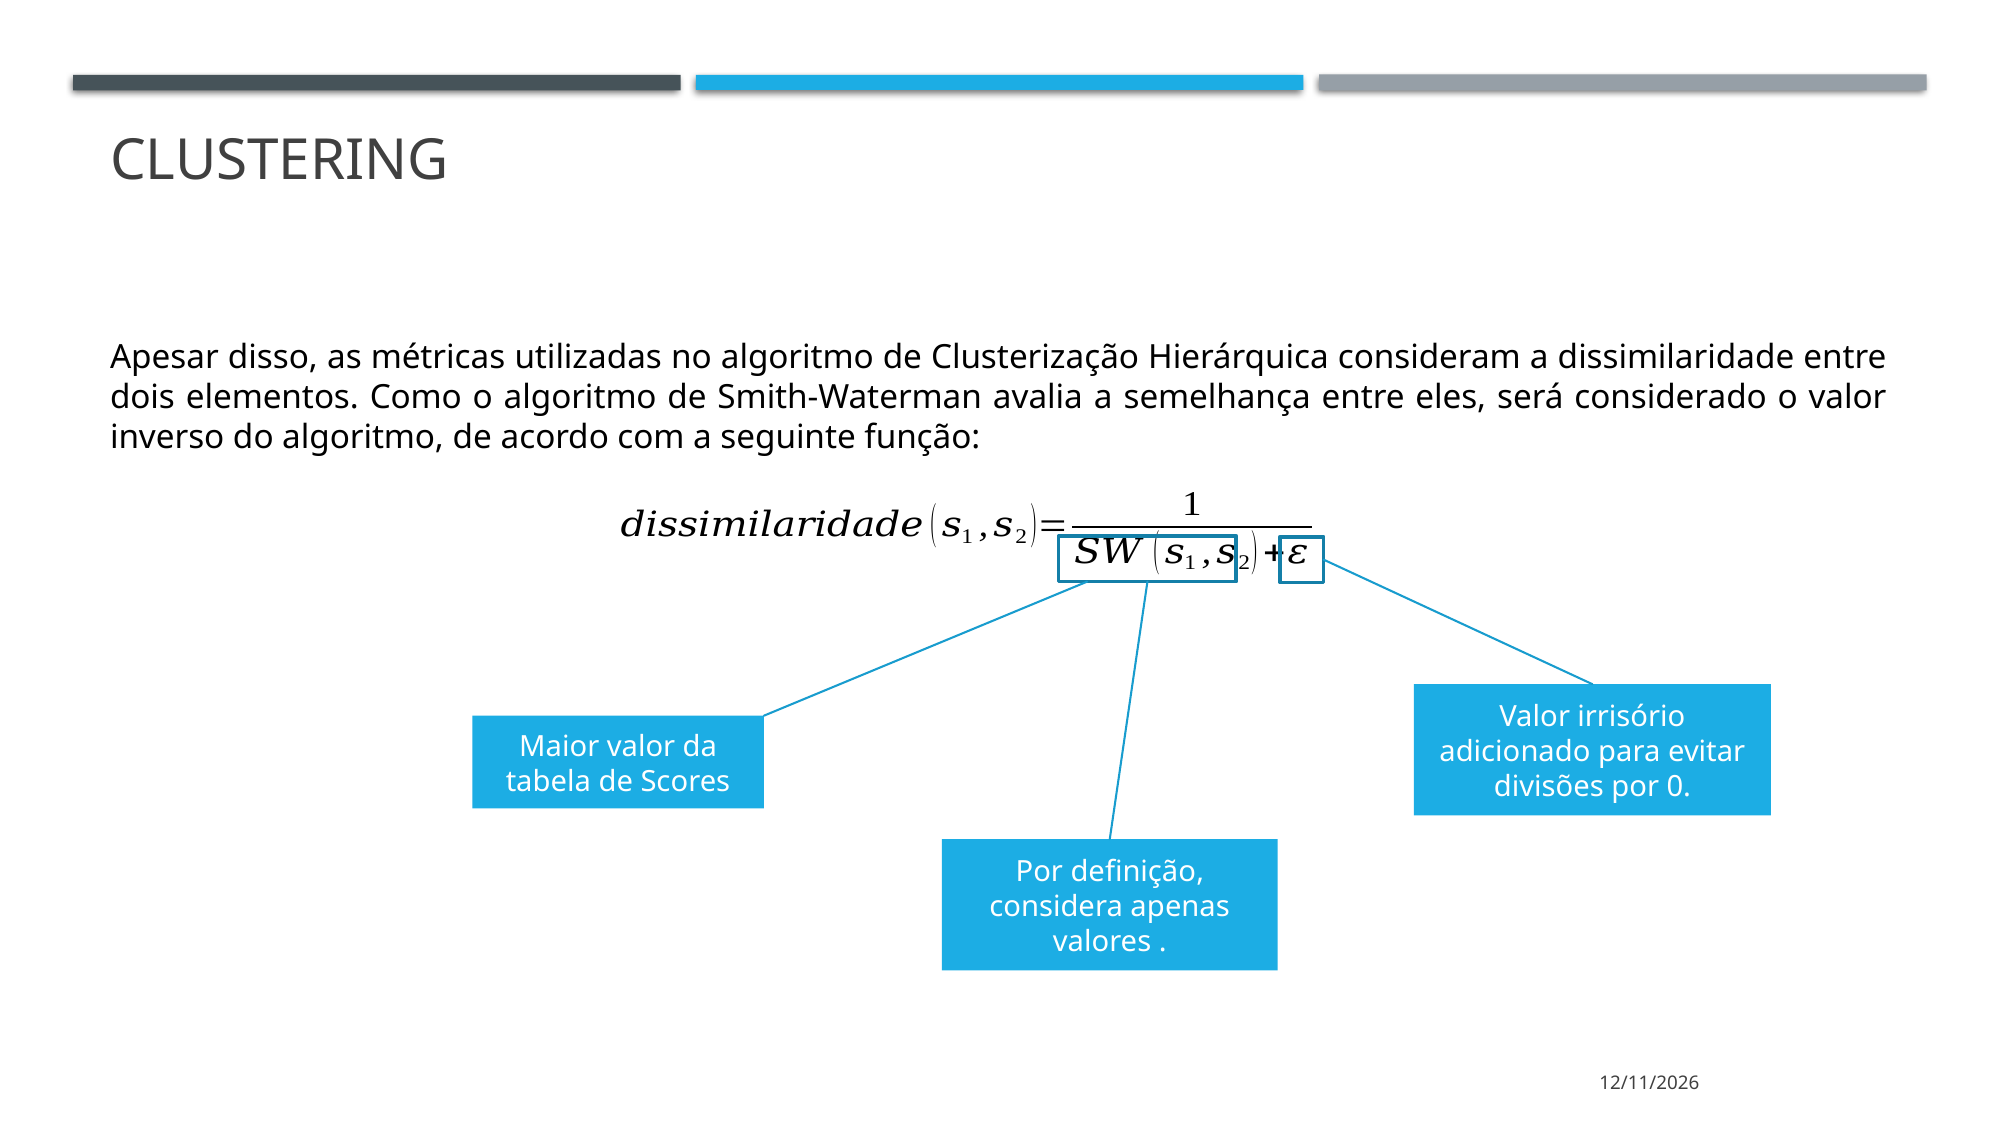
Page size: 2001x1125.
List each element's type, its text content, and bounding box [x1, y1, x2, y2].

text_box [1278, 535, 1325, 584]
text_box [1109, 581, 1148, 840]
text_box Valor irrisório adicionado para evitar divisões por 0. [1412, 682, 1773, 817]
text_box Apesar disso, as métricas utilizadas no algoritmo de Clusterização Hierárquica consideram a dissimilaridade entre dois elementos. Como o algoritmo de Smith-Waterman avalia a semelhança entre eles, será considerado o valor inverso do algoritmo, de acordo com a seguinte função: [95, 328, 1905, 463]
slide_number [1247, 1053, 1715, 1114]
text_box [1057, 534, 1238, 583]
text_box Clustering [95, 115, 1905, 198]
text_box Maior valor da tabela de Scores [471, 714, 766, 810]
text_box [1323, 559, 1594, 685]
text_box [763, 581, 1088, 717]
